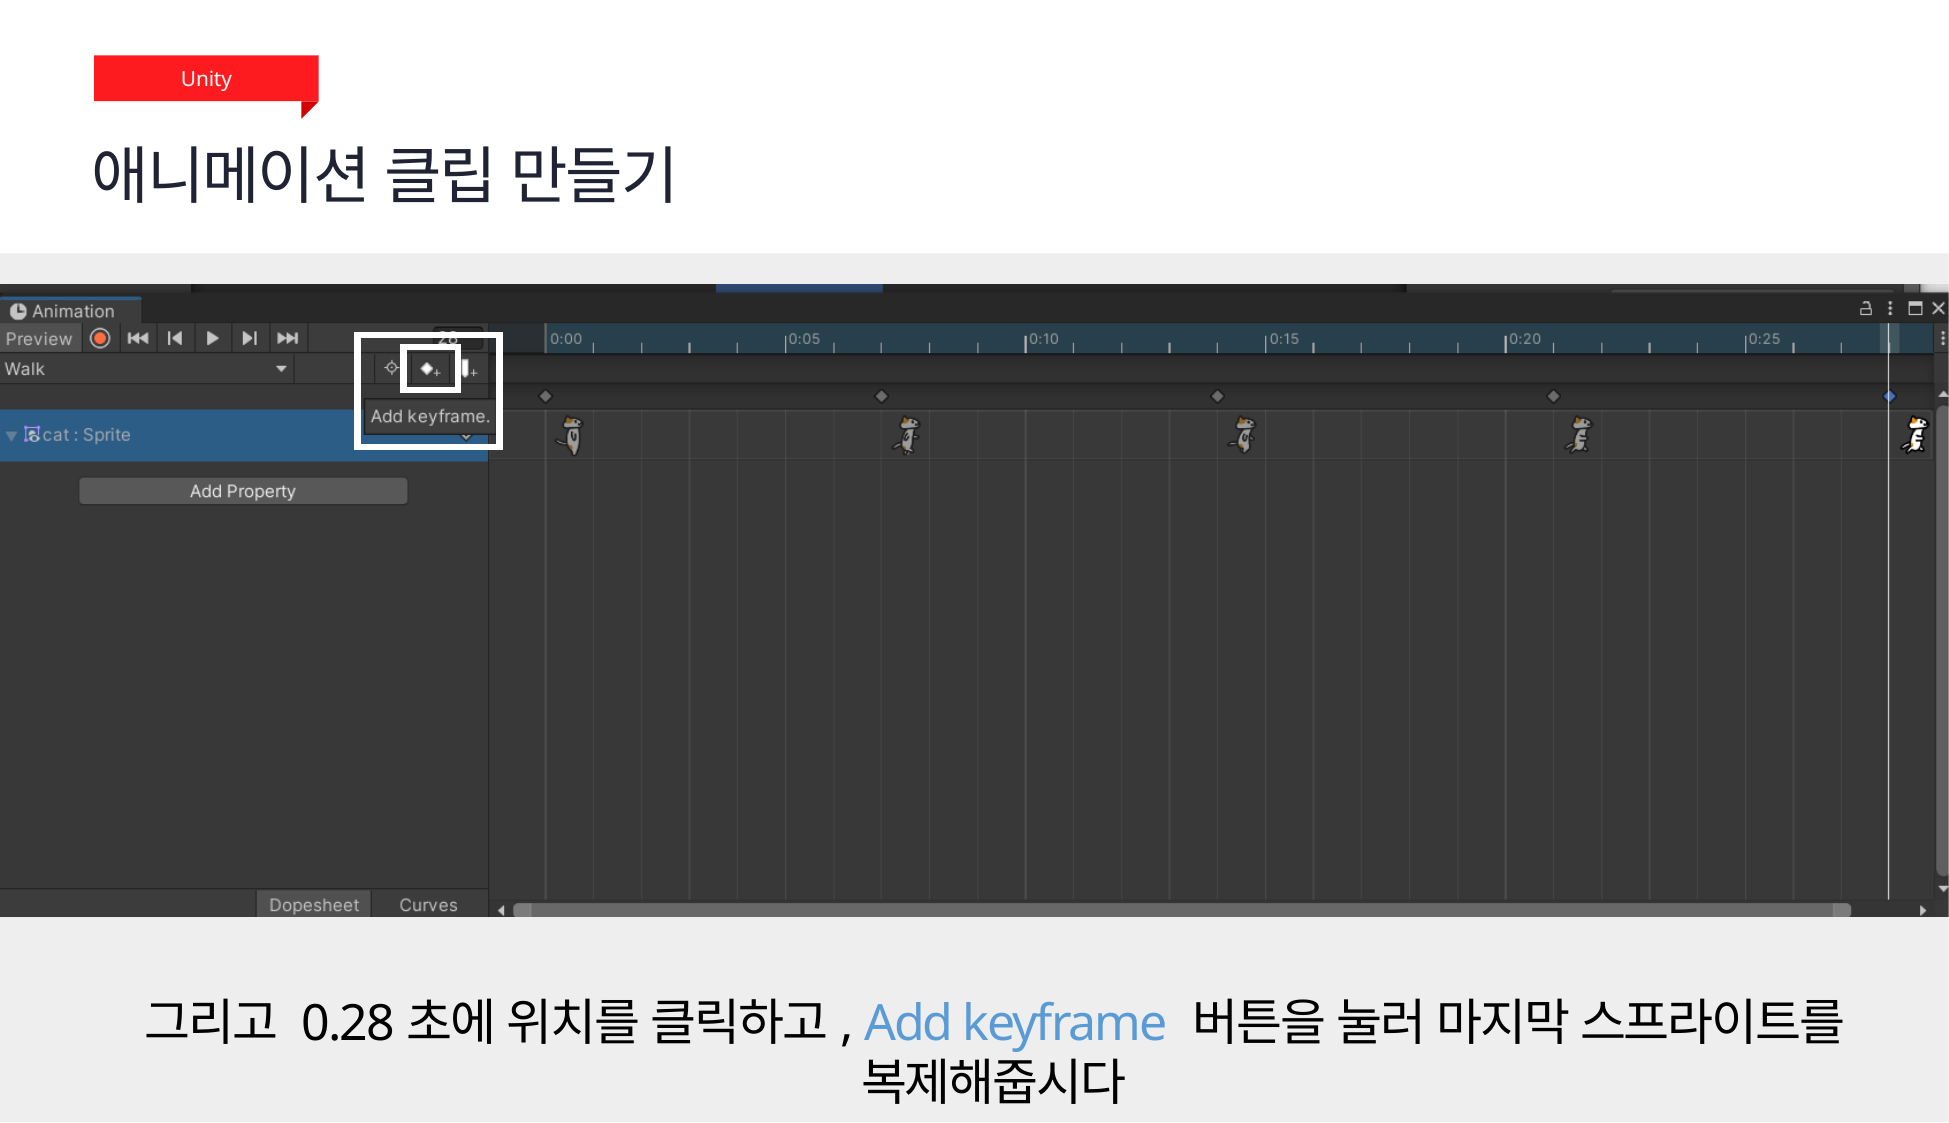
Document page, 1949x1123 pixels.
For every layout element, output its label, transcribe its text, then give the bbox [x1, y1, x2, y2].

picture [0, 284, 1949, 917]
text_box 애니메이션 클립 만들기 [91, 135, 890, 211]
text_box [94, 55, 319, 119]
text_box 그리고 0.28초에 위치를 클릭하고, Add keyframe 버튼을 눌러 마지막 스프라이트를 복제해줍시다 [38, 990, 1949, 1111]
